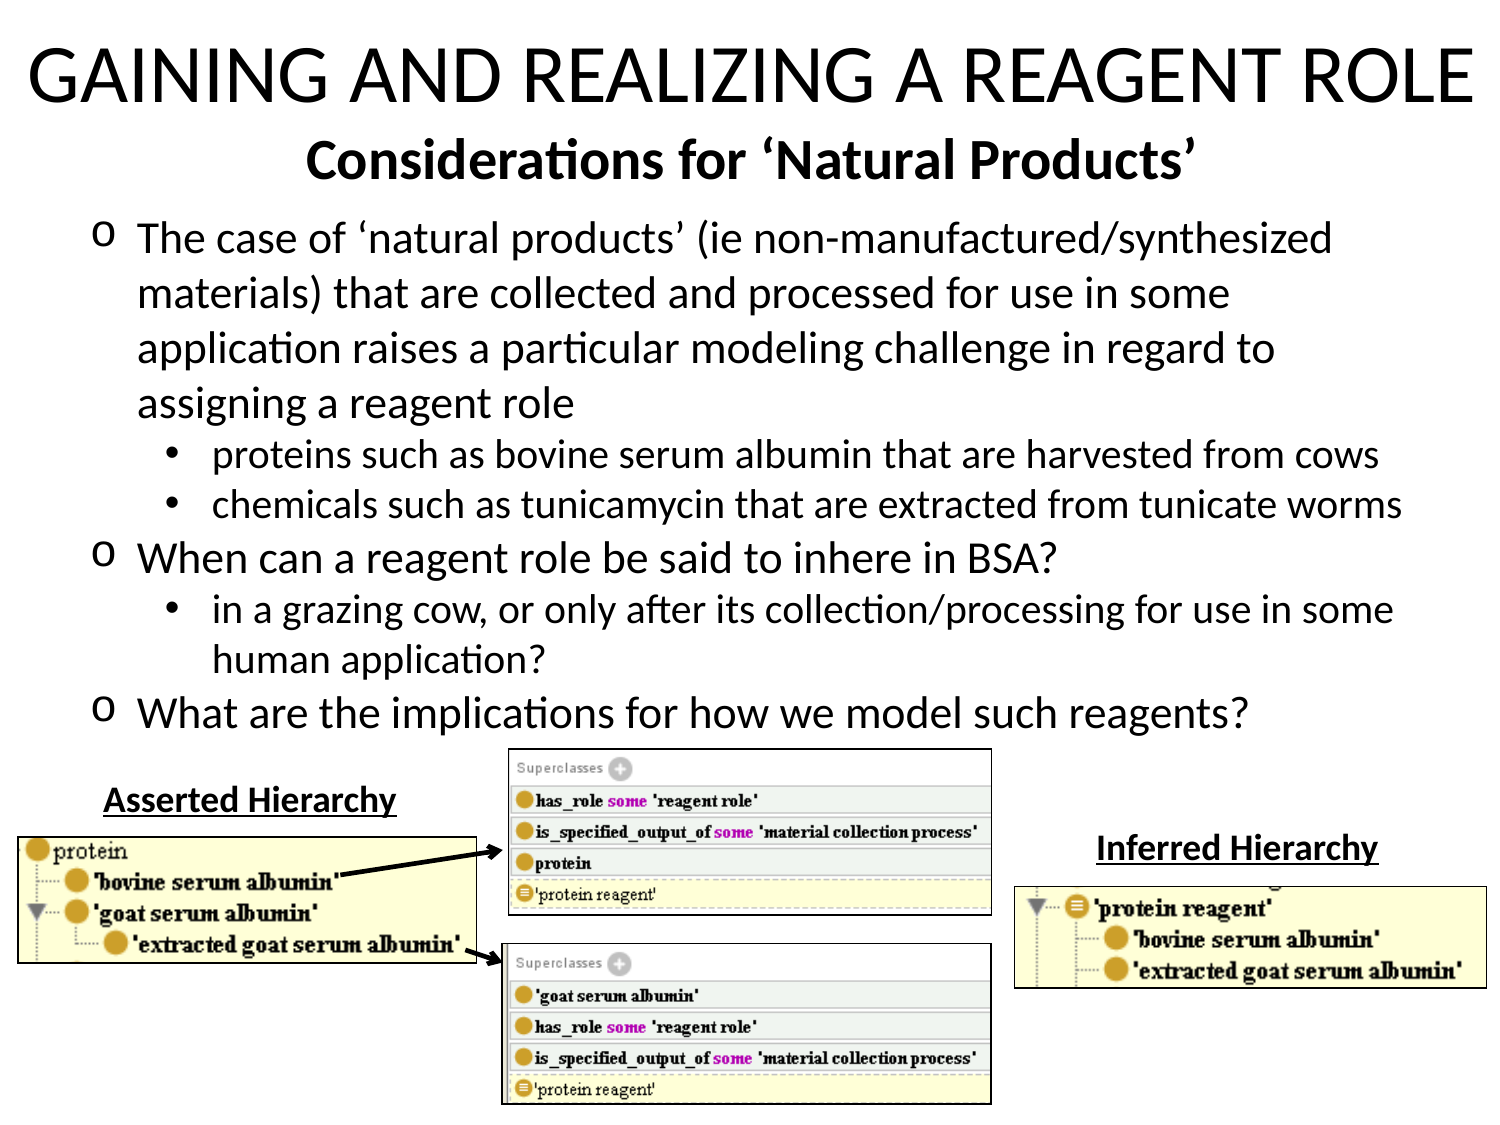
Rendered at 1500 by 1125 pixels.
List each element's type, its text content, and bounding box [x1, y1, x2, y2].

text_box Considerations for ‘Natural Products’ [171, 112, 1332, 200]
text_box Asserted Hierarchy [88, 767, 412, 827]
picture [502, 944, 991, 1104]
picture [1015, 887, 1487, 988]
text_box The case of ‘natural products’ (ie non-manufactured/synthesized materials) that are collected and processed for use in some application raises a particular modeling challenge in regard to assigning a reagent role proteins such as bovine serum albumin that are harvested from cows chemicals such as tunicamycin that are extracted from tunicate worms When can a reagent role be said to inhere in BSA? in a grazing cow, or only after its collection/processing for use in some human application? What are the implications for how we model such reagents? [75, 199, 1450, 745]
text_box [340, 849, 504, 876]
picture [508, 749, 992, 915]
text_box Inferred Hierarchy [1081, 815, 1394, 876]
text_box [465, 949, 504, 963]
text_box GAINING AND REALIZING A REAGENT ROLE [0, 24, 1500, 113]
picture [18, 837, 477, 963]
